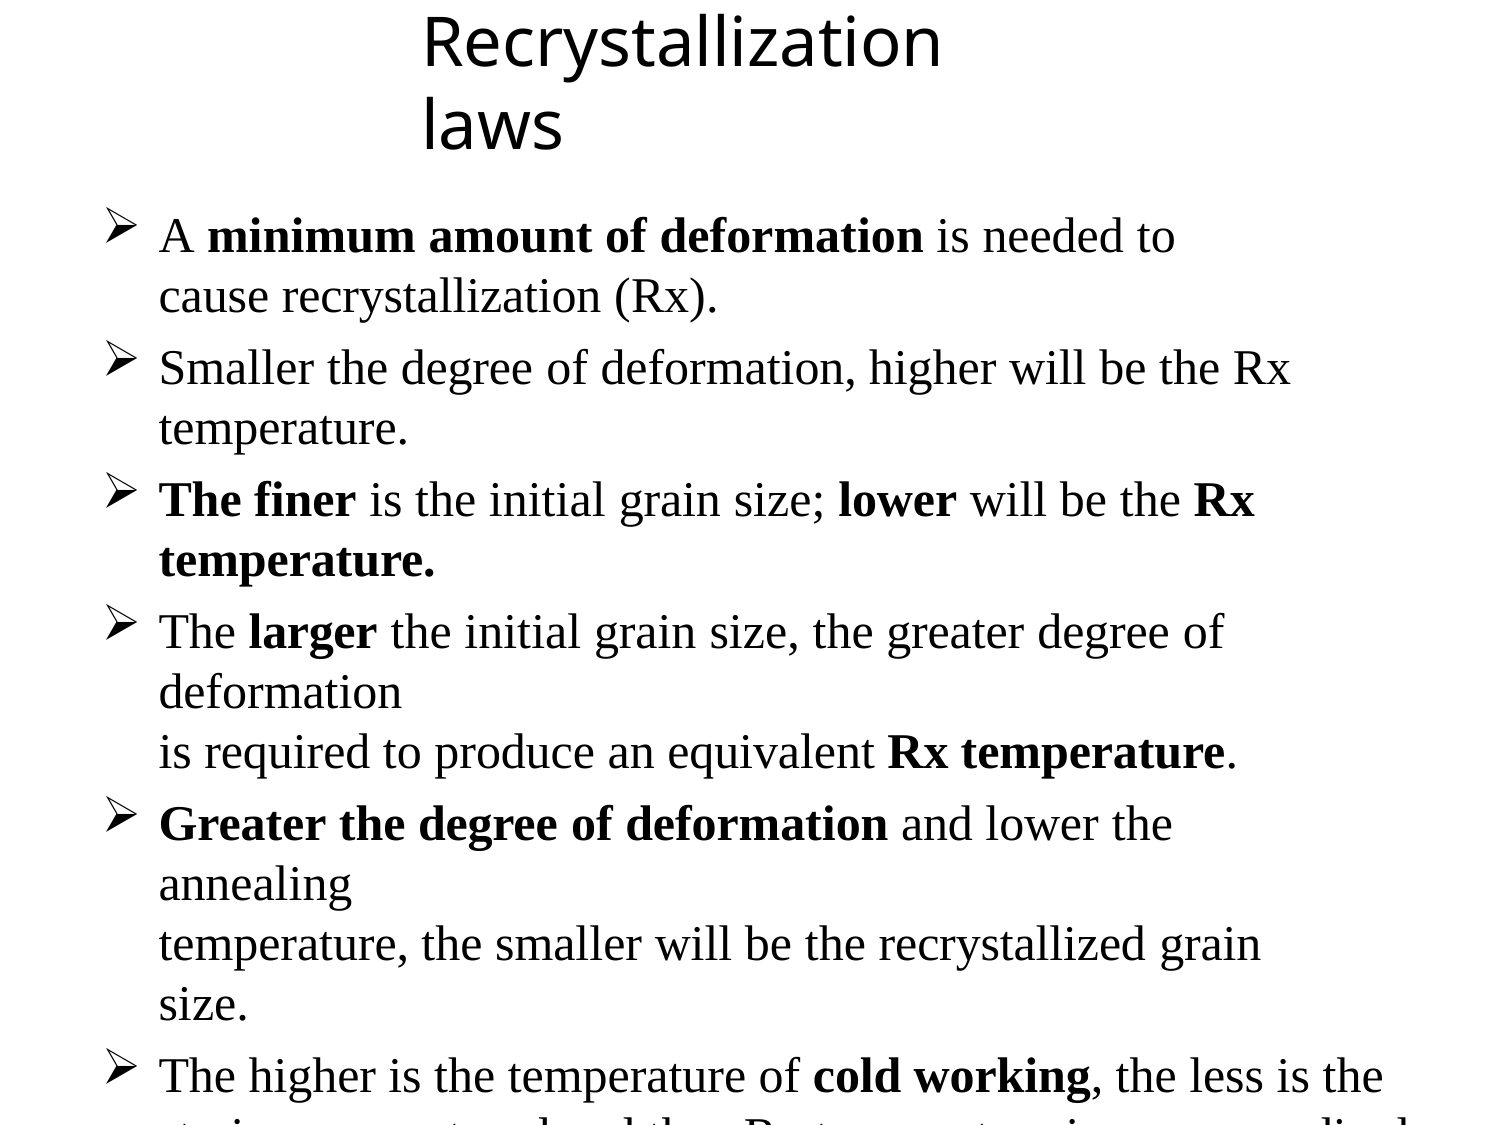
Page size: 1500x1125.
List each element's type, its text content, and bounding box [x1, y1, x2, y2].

title Recrystallization laws [419, 0, 1080, 175]
text_box A minimum amount of deformation is needed to cause recrystallization (Rx). Smaller the degree of deformation, higher will be the Rx temperature. The finer is the initial grain size; lower will be the Rx temperature. The larger the initial grain size, the greater degree of deformation is required to produce an equivalent Rx temperature. Greater the degree of deformation and lower the annealing temperature, the smaller will be the recrystallized grain size. The higher is the temperature of cold working, the less is the strain energy stored and thus Rx temperature is correspondingly higher. The Rx rate increases exponentially with temperature. [99, 200, 1500, 1125]
